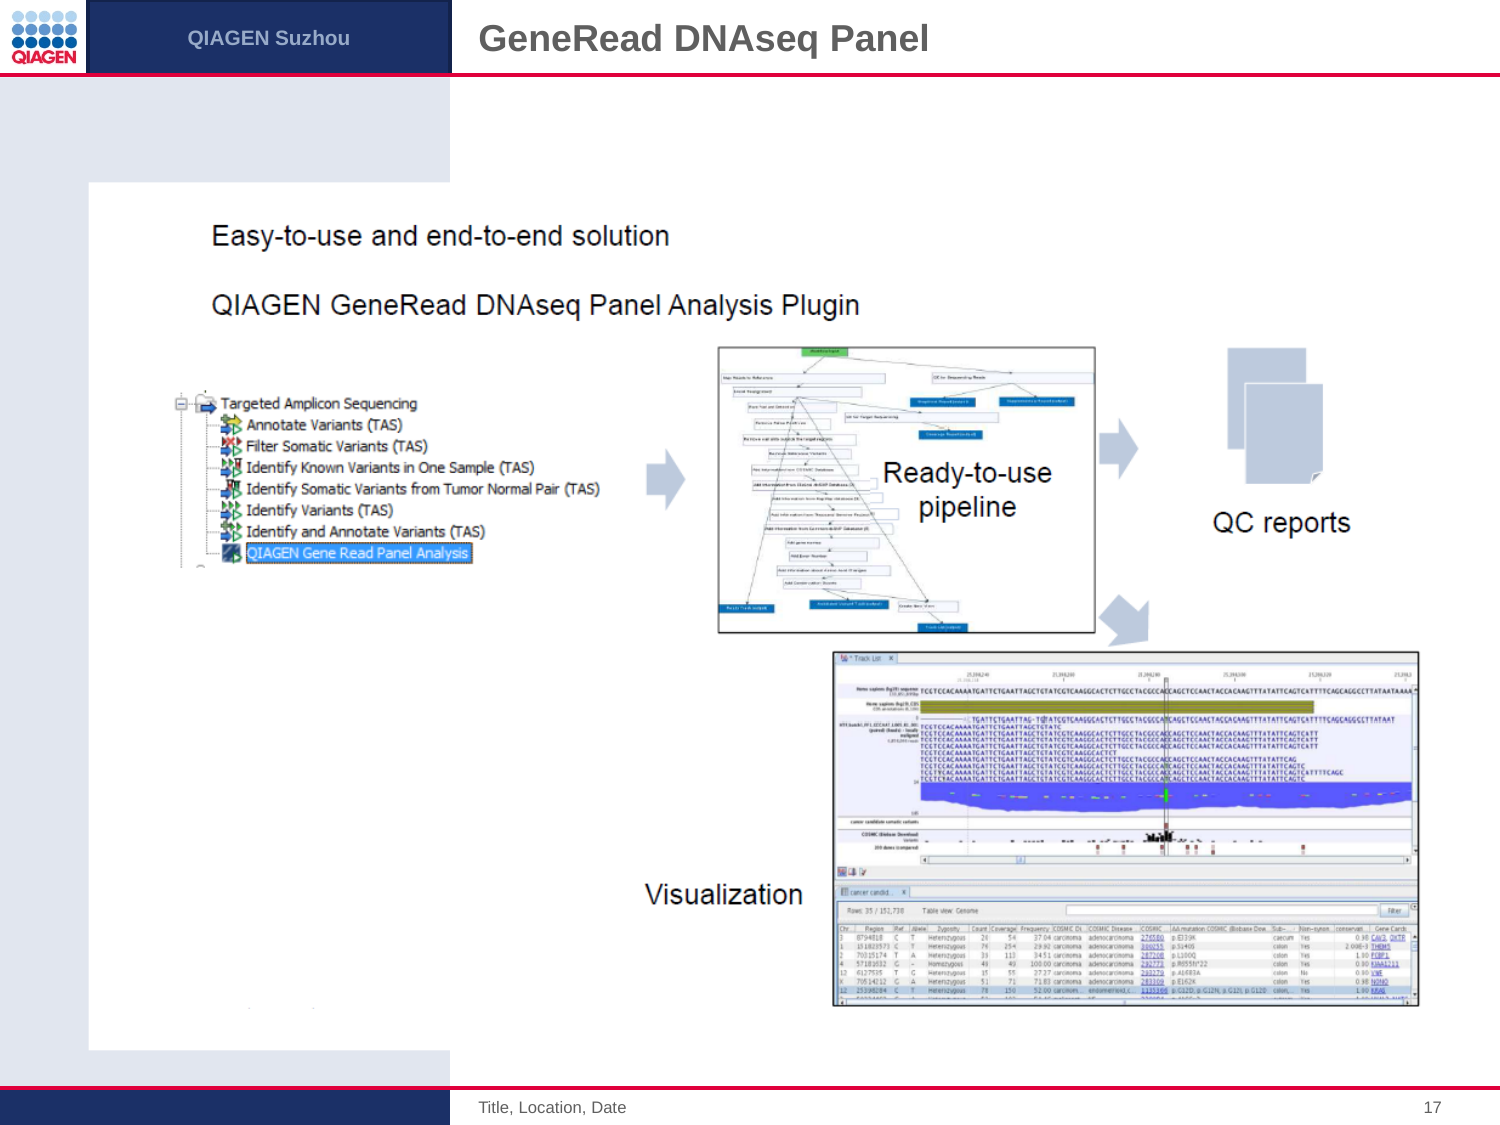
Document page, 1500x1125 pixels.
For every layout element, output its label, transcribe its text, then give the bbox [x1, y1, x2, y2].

picture [170, 219, 1425, 1009]
slide_number 17 [1395, 1089, 1471, 1125]
title GeneRead DNAseq Panel [478, 0, 1471, 74]
footer Title, Location, Date [478, 1089, 1276, 1125]
picture [0, 0, 86, 73]
